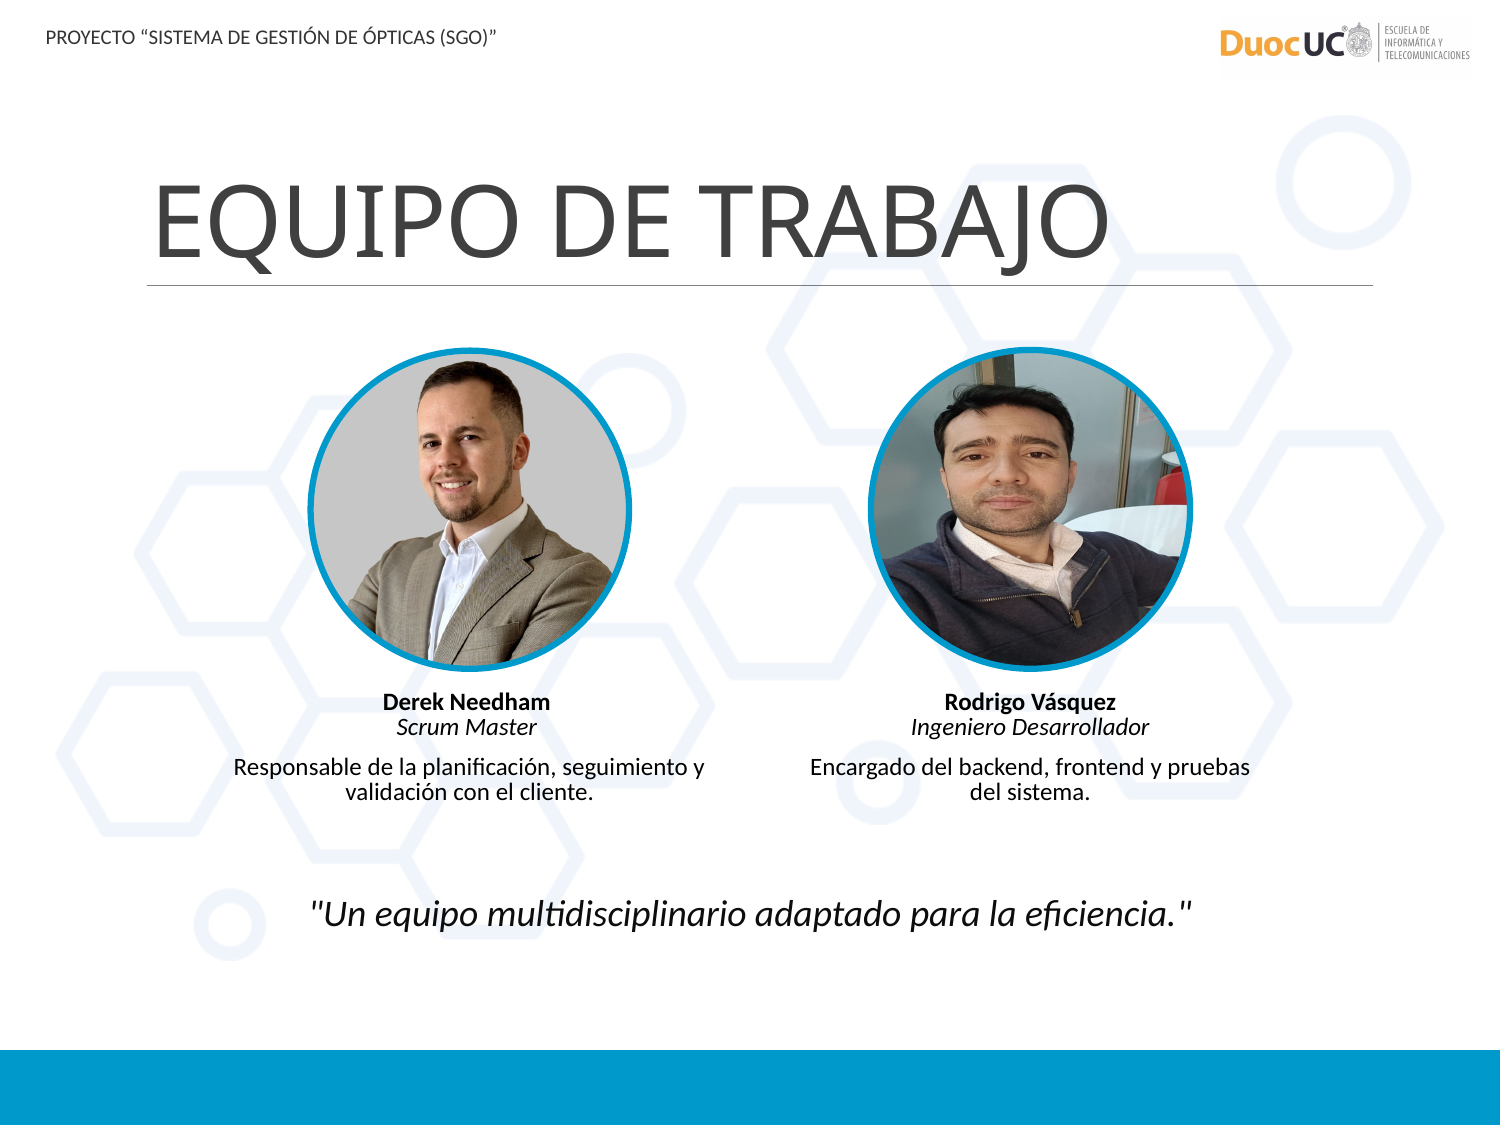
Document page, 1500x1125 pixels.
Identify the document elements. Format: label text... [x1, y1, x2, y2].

text_box PROYECTO “SISTEMA DE GESTIÓN DE ÓPTICAS (SGO)” [30, 16, 846, 59]
table_cell Encargado del backend, frontend y pruebas del sistema. [777, 749, 1284, 814]
text_box [869, 348, 1192, 671]
text_box [673, 115, 1446, 825]
title EQUIPO DE TRABAJO [135, 47, 1373, 285]
text_box "Un equipo multidisciplinario adaptado para la eficiencia." [166, 881, 1334, 942]
table_header Derek Needham Scrum Master [217, 684, 723, 749]
picture [1219, 16, 1470, 80]
table_cell Responsable de la planificación, seguimiento y validación con el cliente. [217, 749, 723, 814]
text_box [309, 349, 631, 671]
text_box [54, 353, 716, 961]
table_header Rodrigo Vásquez Ingeniero Desarrollador [777, 684, 1284, 749]
